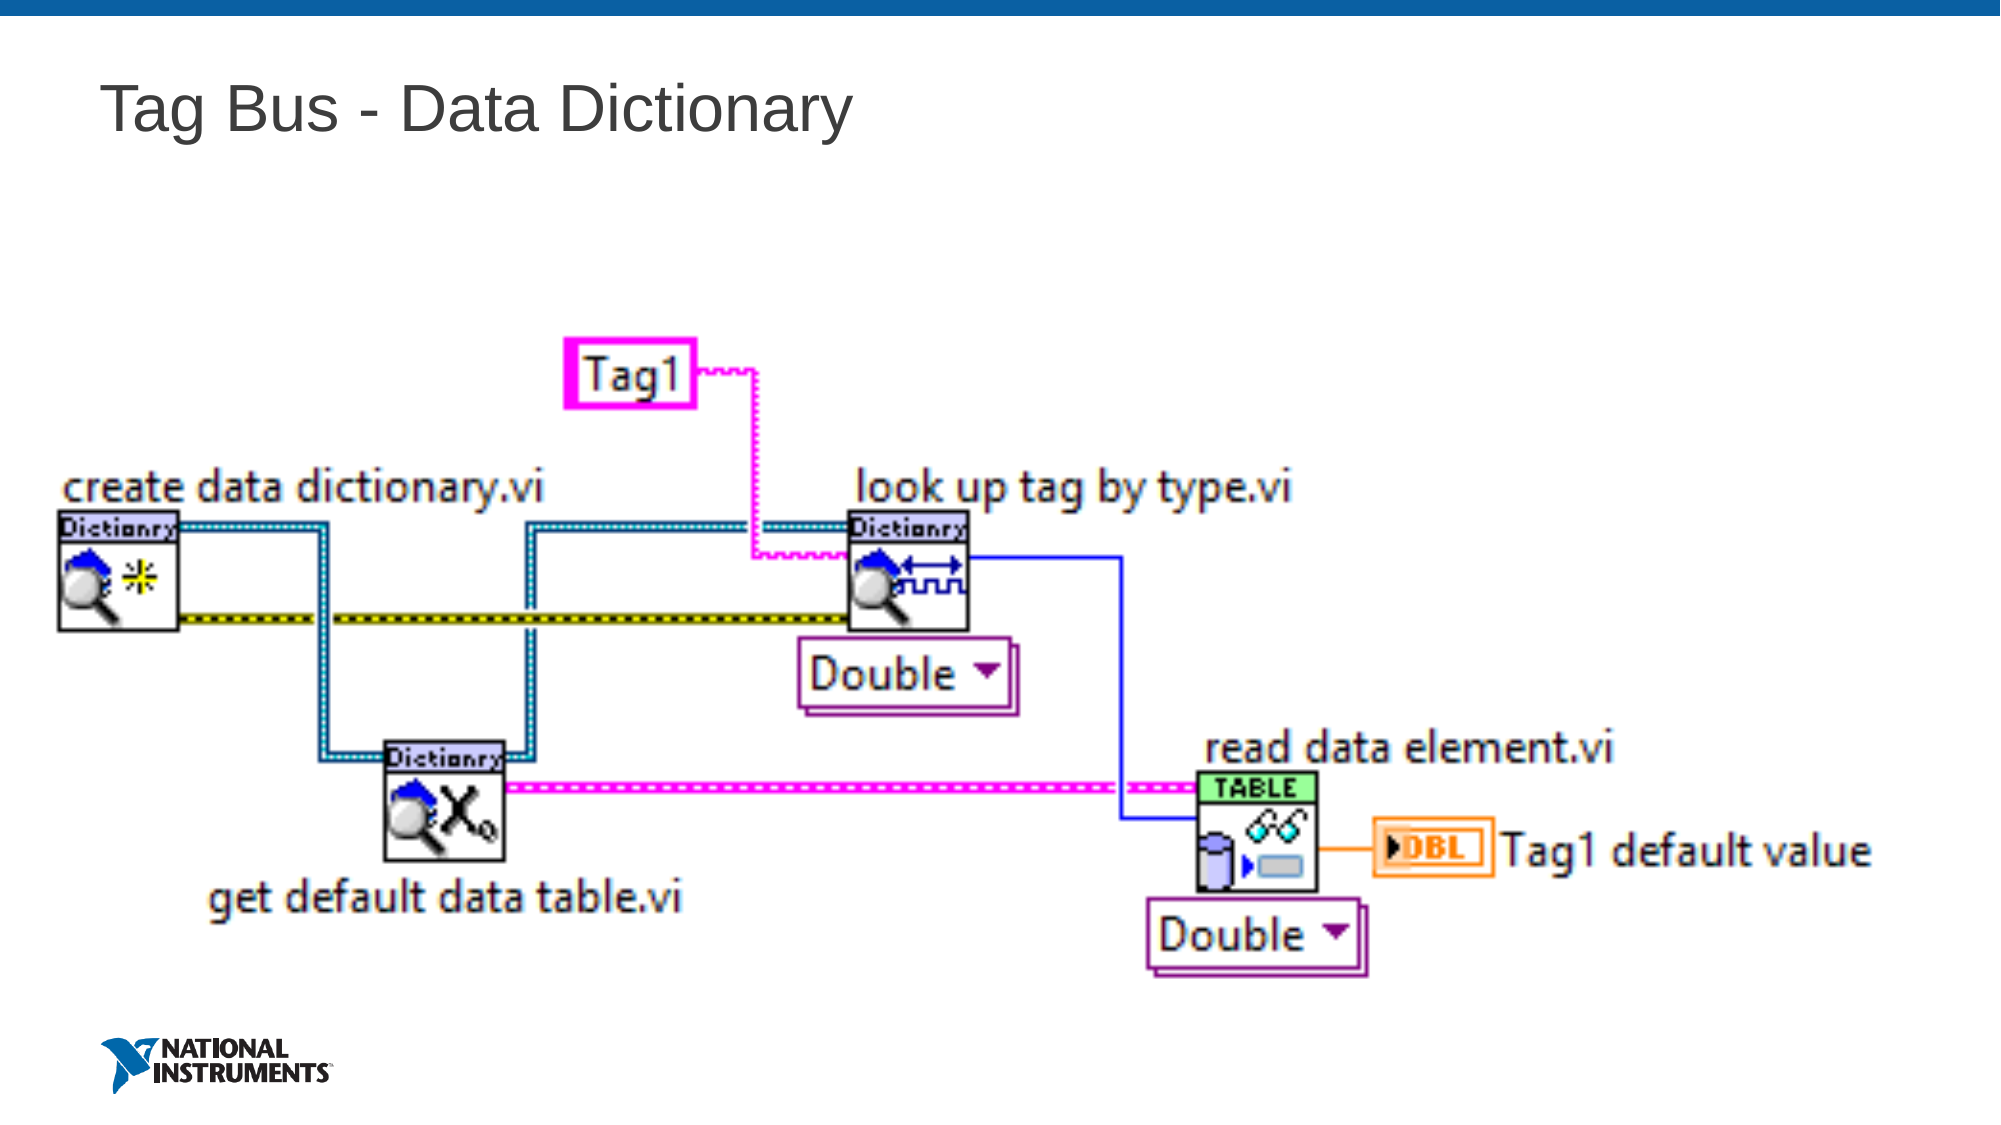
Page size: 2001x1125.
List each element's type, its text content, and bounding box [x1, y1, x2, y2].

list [28, 323, 1972, 1002]
title Tag Bus - Data Dictionary [99, 60, 1900, 160]
